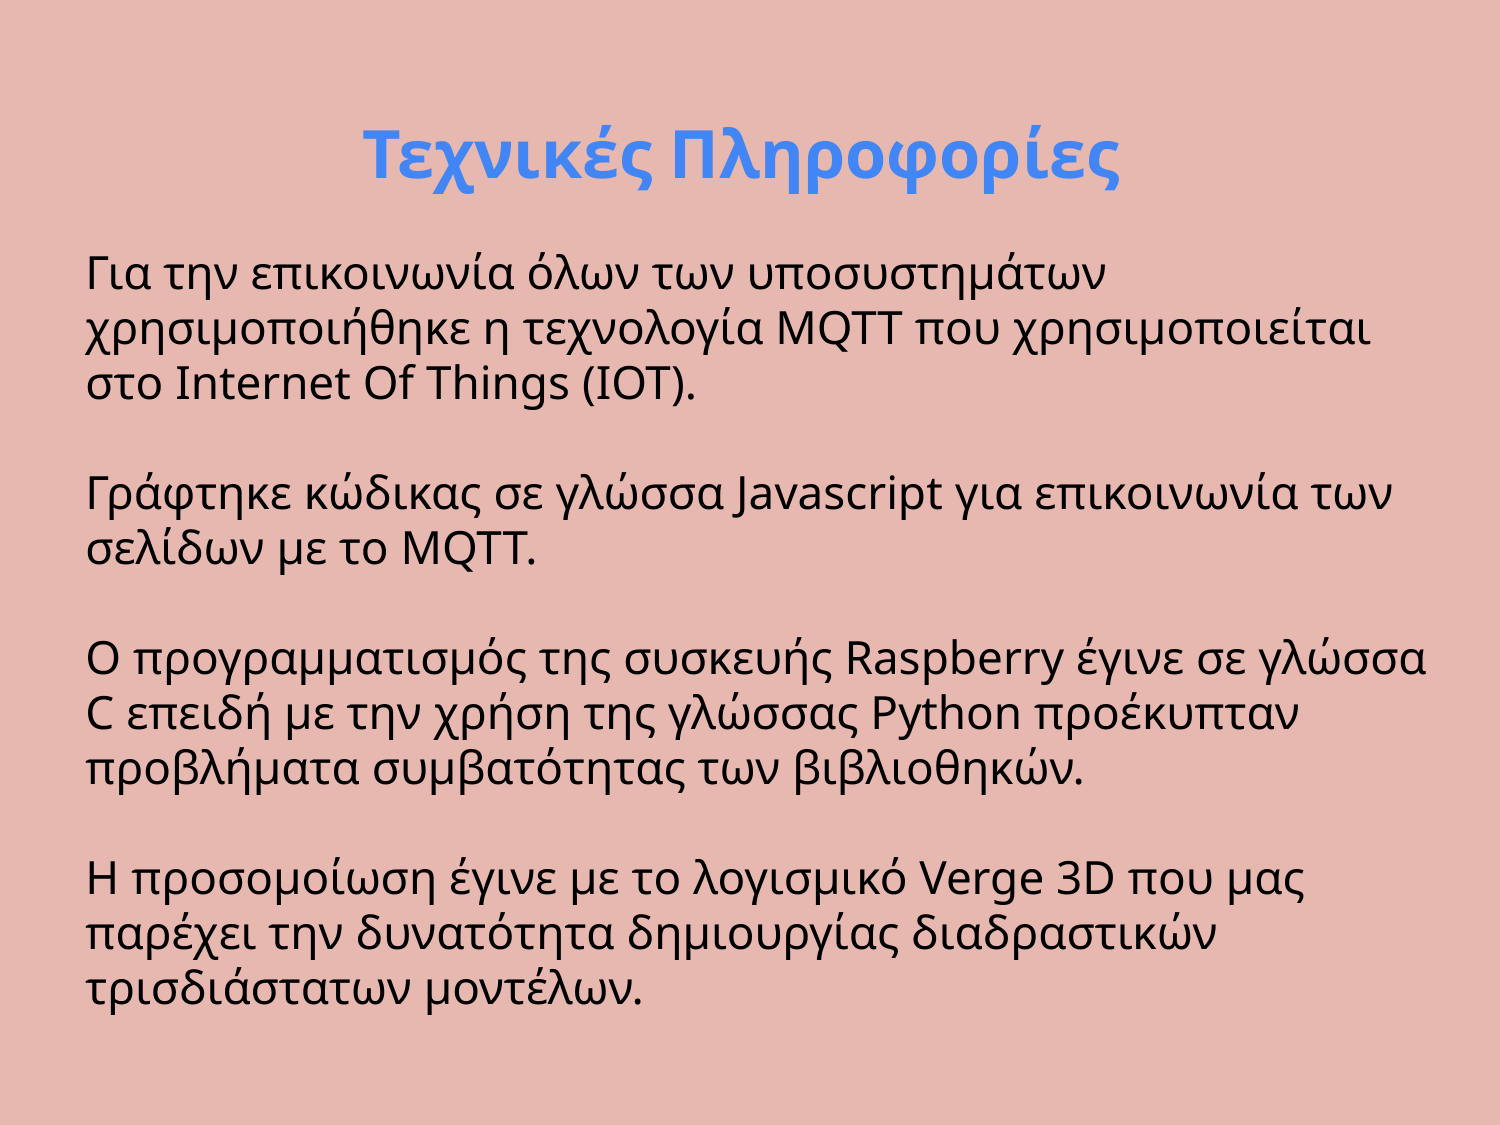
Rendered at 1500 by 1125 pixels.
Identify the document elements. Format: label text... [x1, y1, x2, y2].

title Τεχνικές Πληροφορίες [51, 97, 1449, 223]
text_box Για την επικοινωνία όλων των υποσυστημάτων χρησιμοποιήθηκε η τεχνολογία MQTT που χρησιμοποιείται στο Internet Of Things (IOT). Γράφτηκε κώδικας σε γλώσσα Javascript για επικοινωνία των σελίδων με το MQTT. Ο προγραμματισμός της συσκευής Raspberry έγινε σε γλώσσα C επειδή με την χρήση της γλώσσας Python προέκυπταν προβλήματα συμβατότητας των βιβλιοθηκών. Η προσομοίωση έγινε με το λογισμικό Verge 3D που μας παρέχει την δυνατότητα δημιουργίας διαδραστικών τρισδιάστατων μοντέλων. [70, 228, 1462, 1063]
